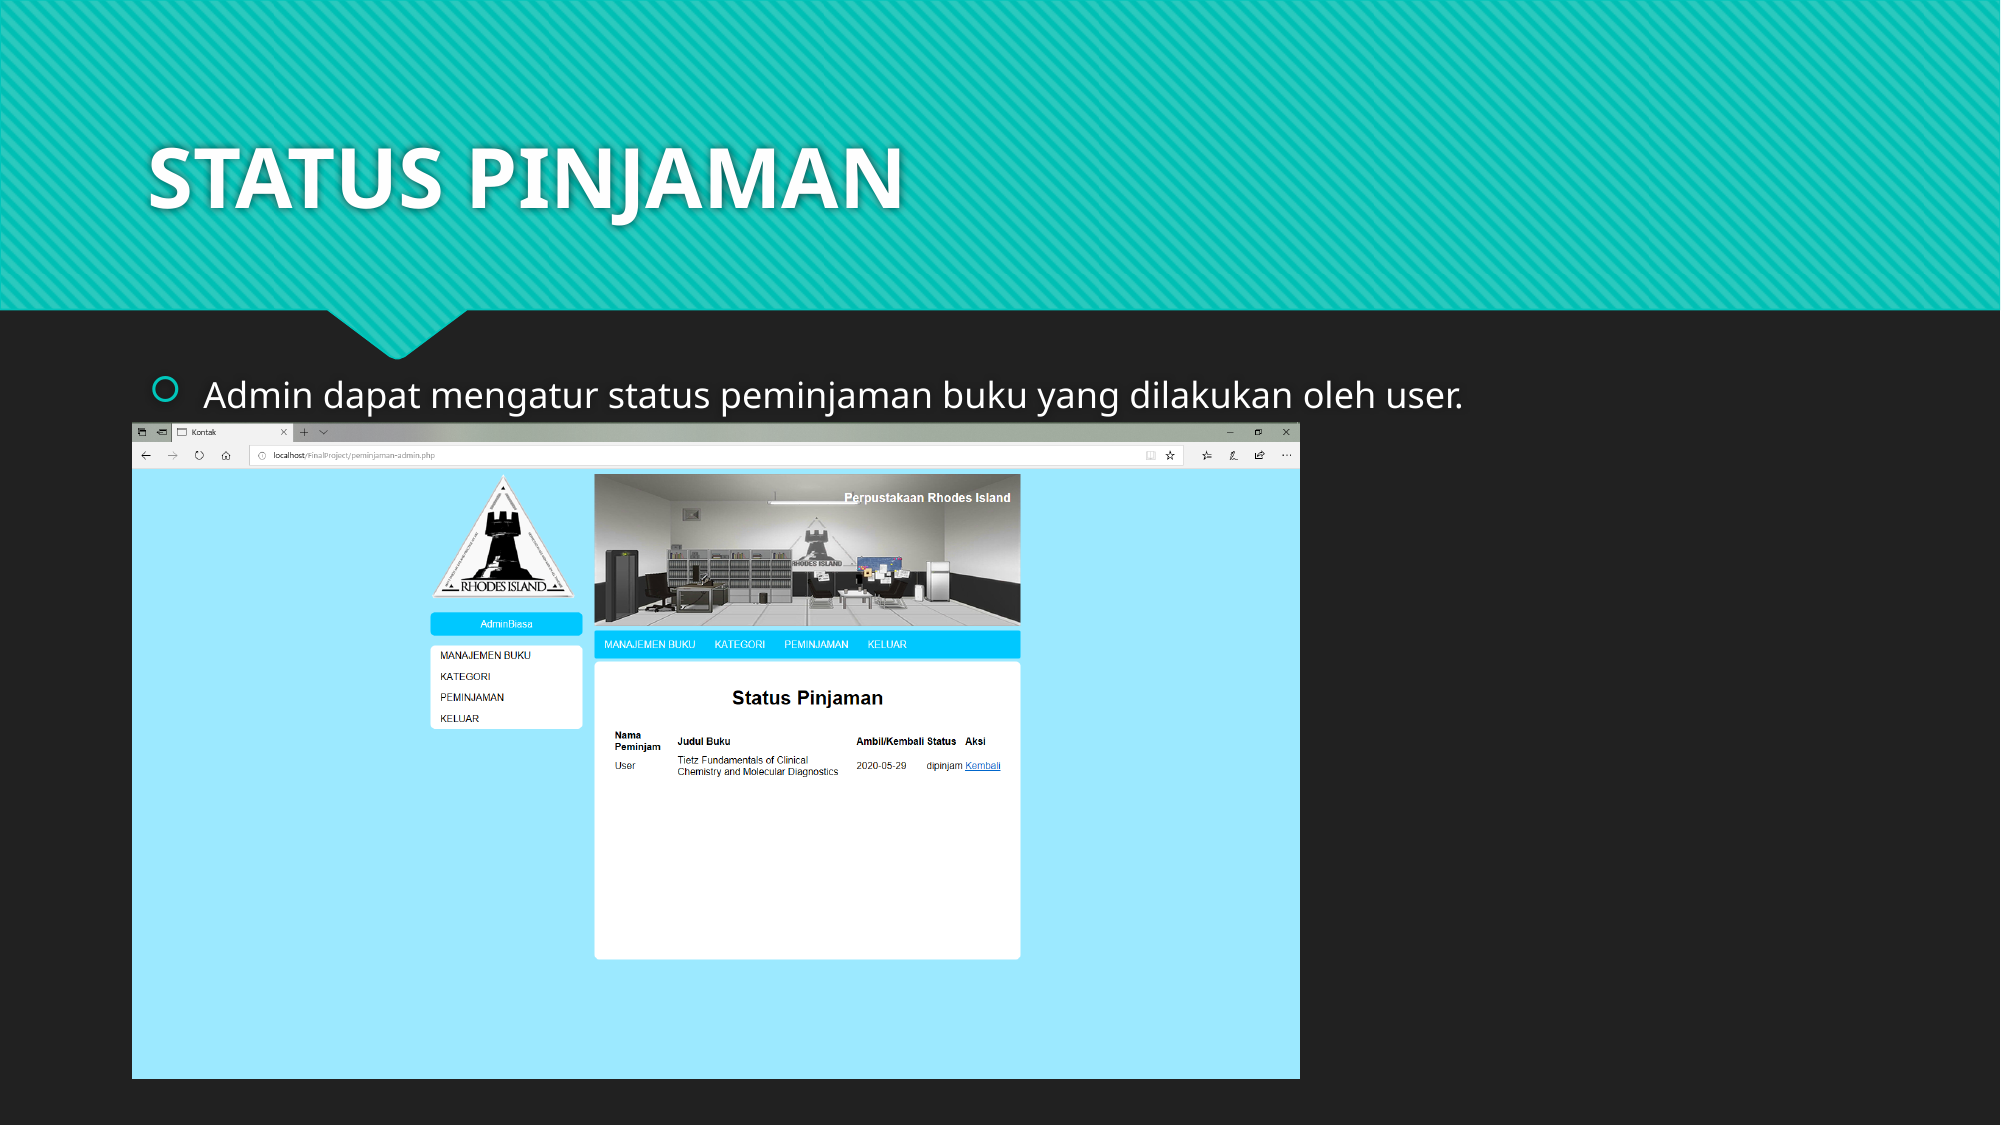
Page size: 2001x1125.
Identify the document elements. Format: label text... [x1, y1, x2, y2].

list Admin dapat mengatur status peminjaman buku yang dilakukan oleh user. [134, 364, 1866, 423]
picture [132, 422, 1300, 1080]
title STATUS PINJAMAN [132, 73, 1868, 233]
